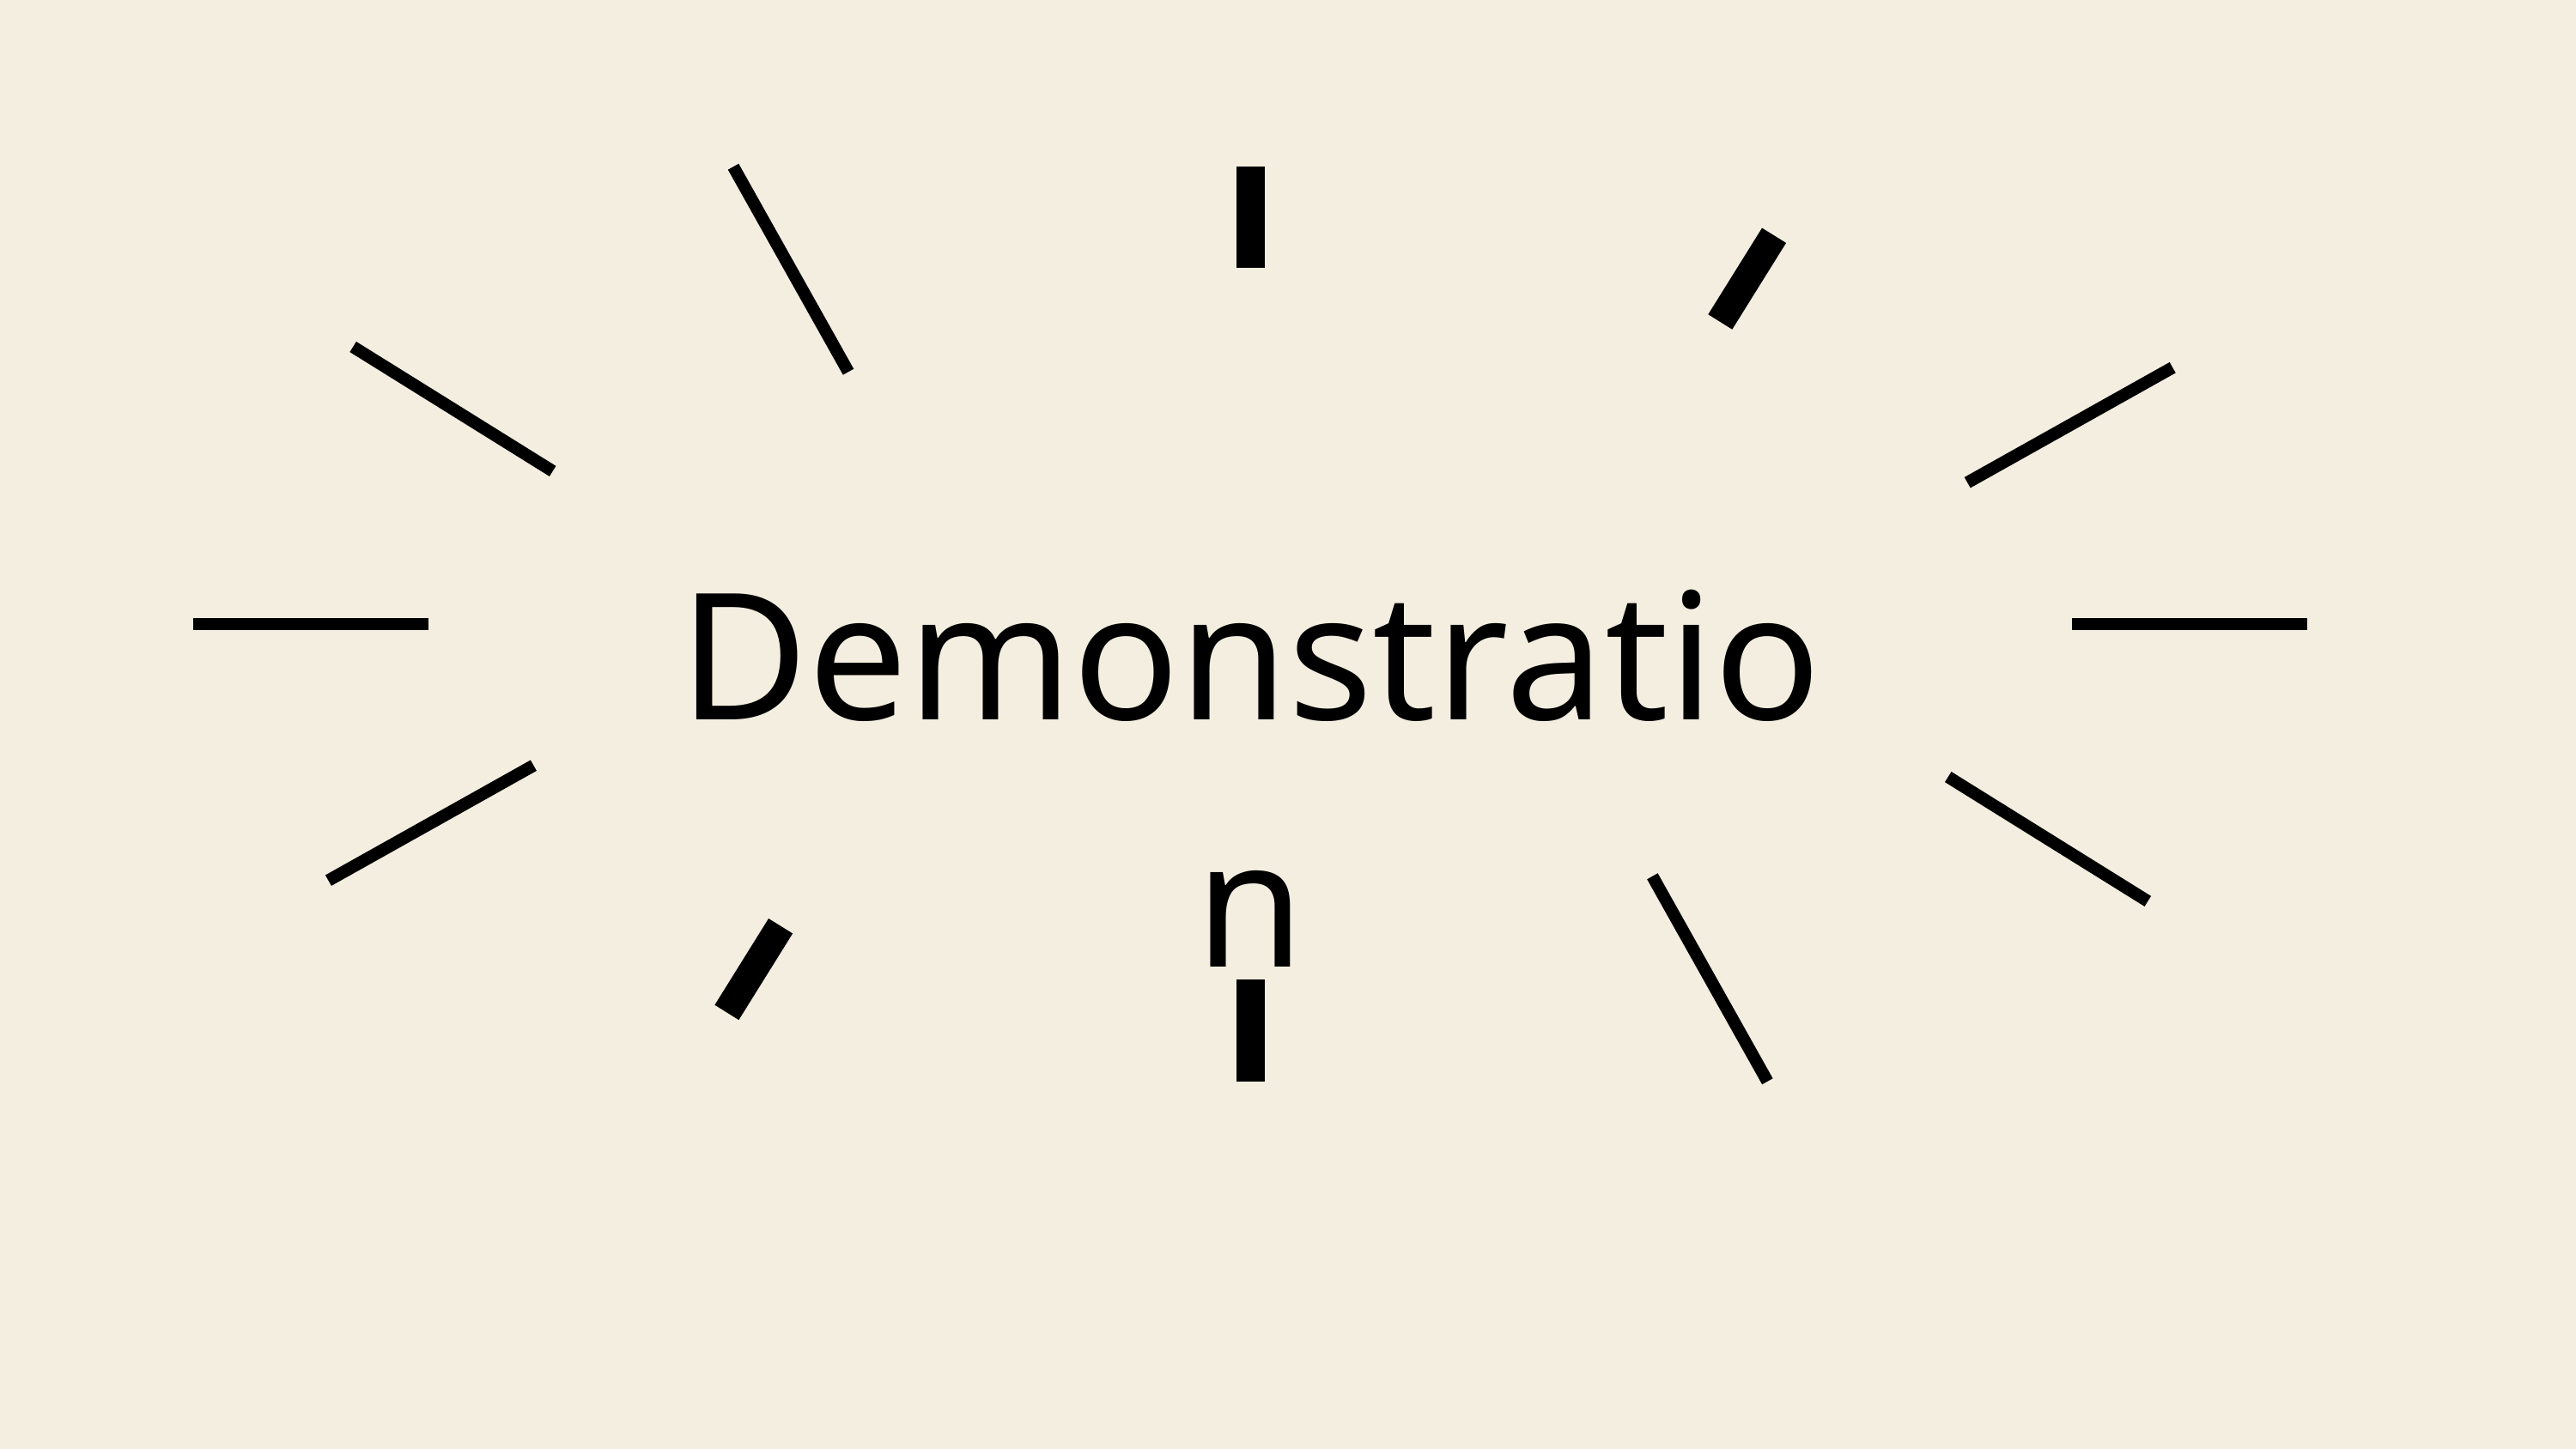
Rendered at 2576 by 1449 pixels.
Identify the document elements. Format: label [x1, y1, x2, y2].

text_box [192, 166, 2308, 1242]
